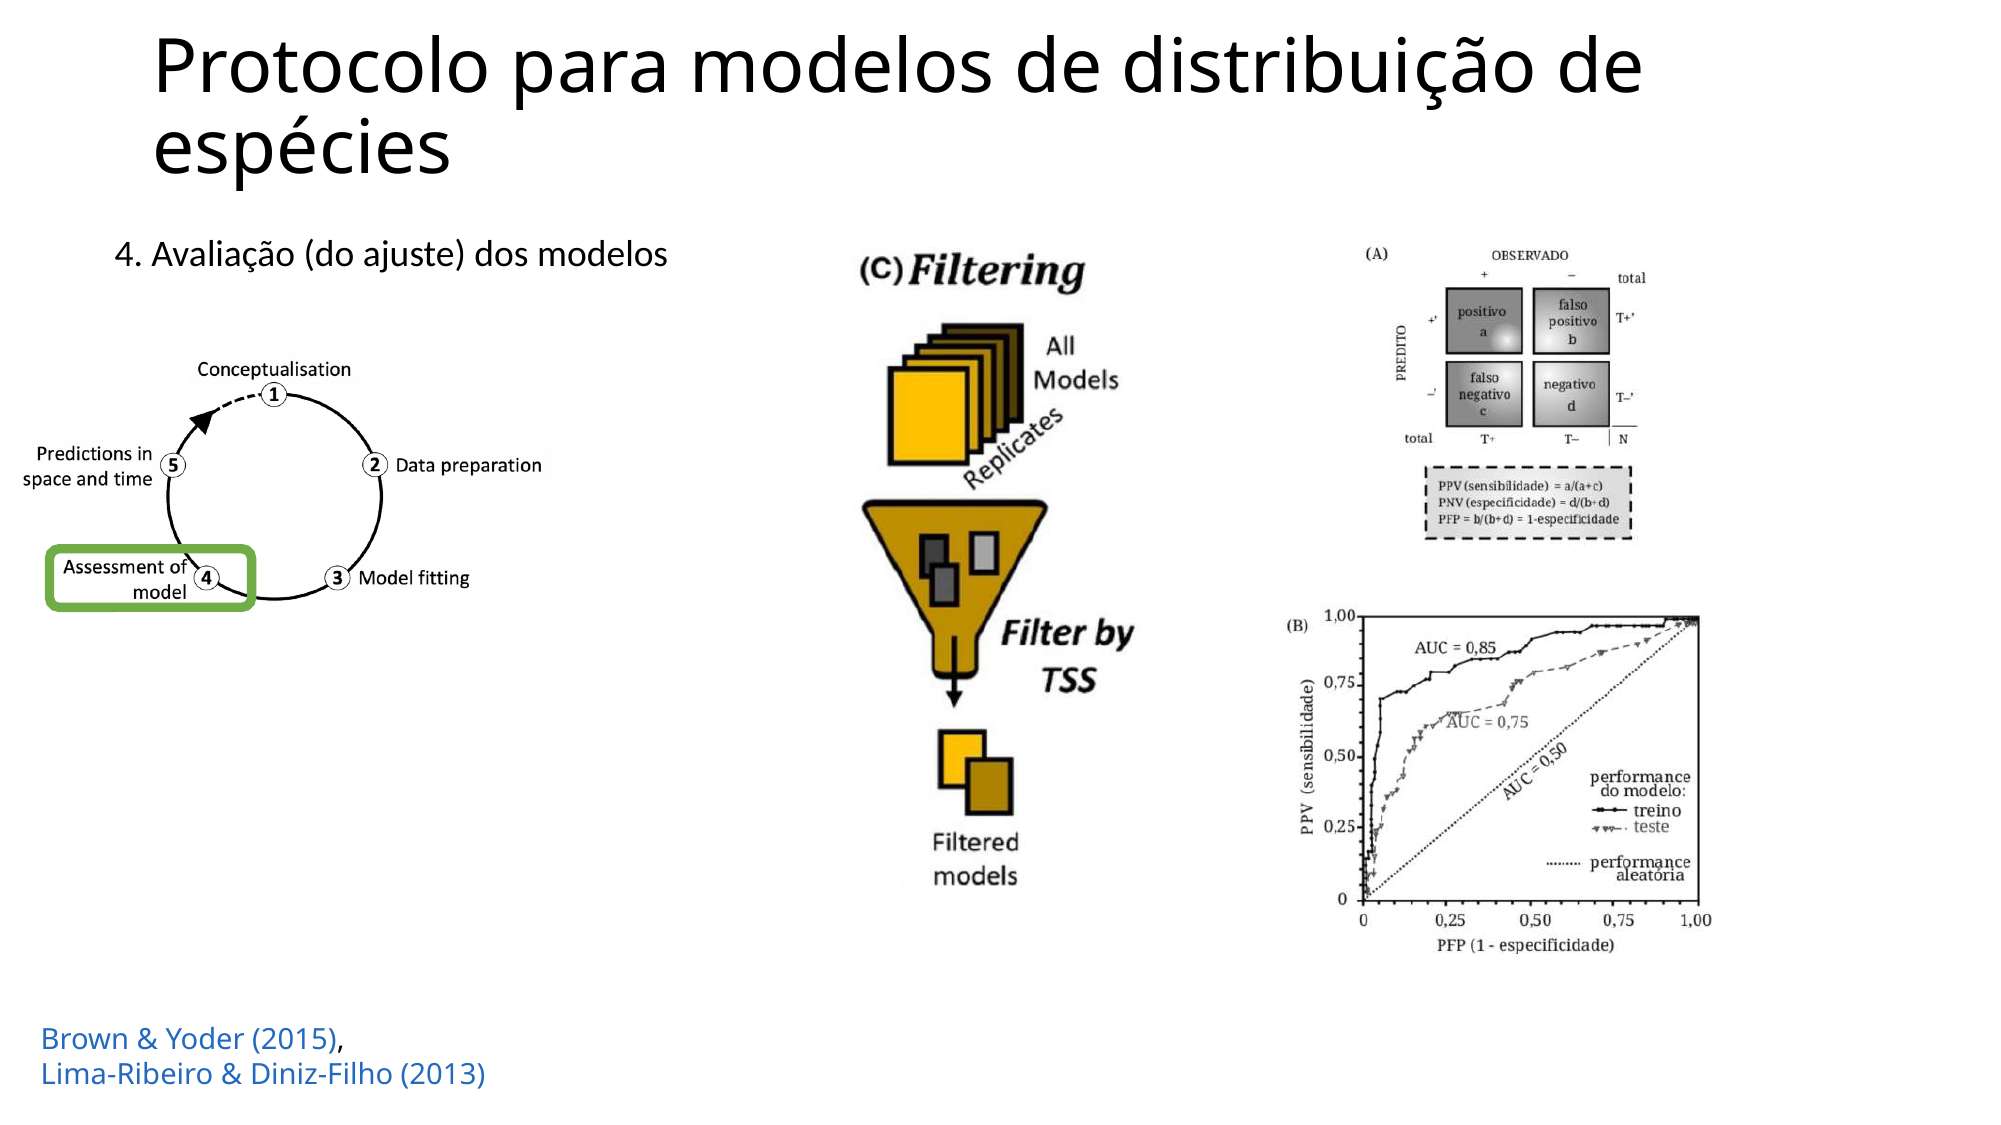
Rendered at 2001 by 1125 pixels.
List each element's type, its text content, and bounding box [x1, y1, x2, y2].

text_box 4. Avaliação (do ajuste) dos modelos [99, 221, 684, 281]
picture [853, 239, 1147, 886]
title Protocolo para modelos de distribuição de espécies [137, 0, 1863, 218]
picture [1274, 604, 1714, 954]
text_box Brown & Yoder (2015), Lima-Ribeiro & Diniz-Filho (2013) [25, 1012, 1026, 1098]
picture [5, 312, 554, 687]
picture [1361, 233, 1696, 580]
